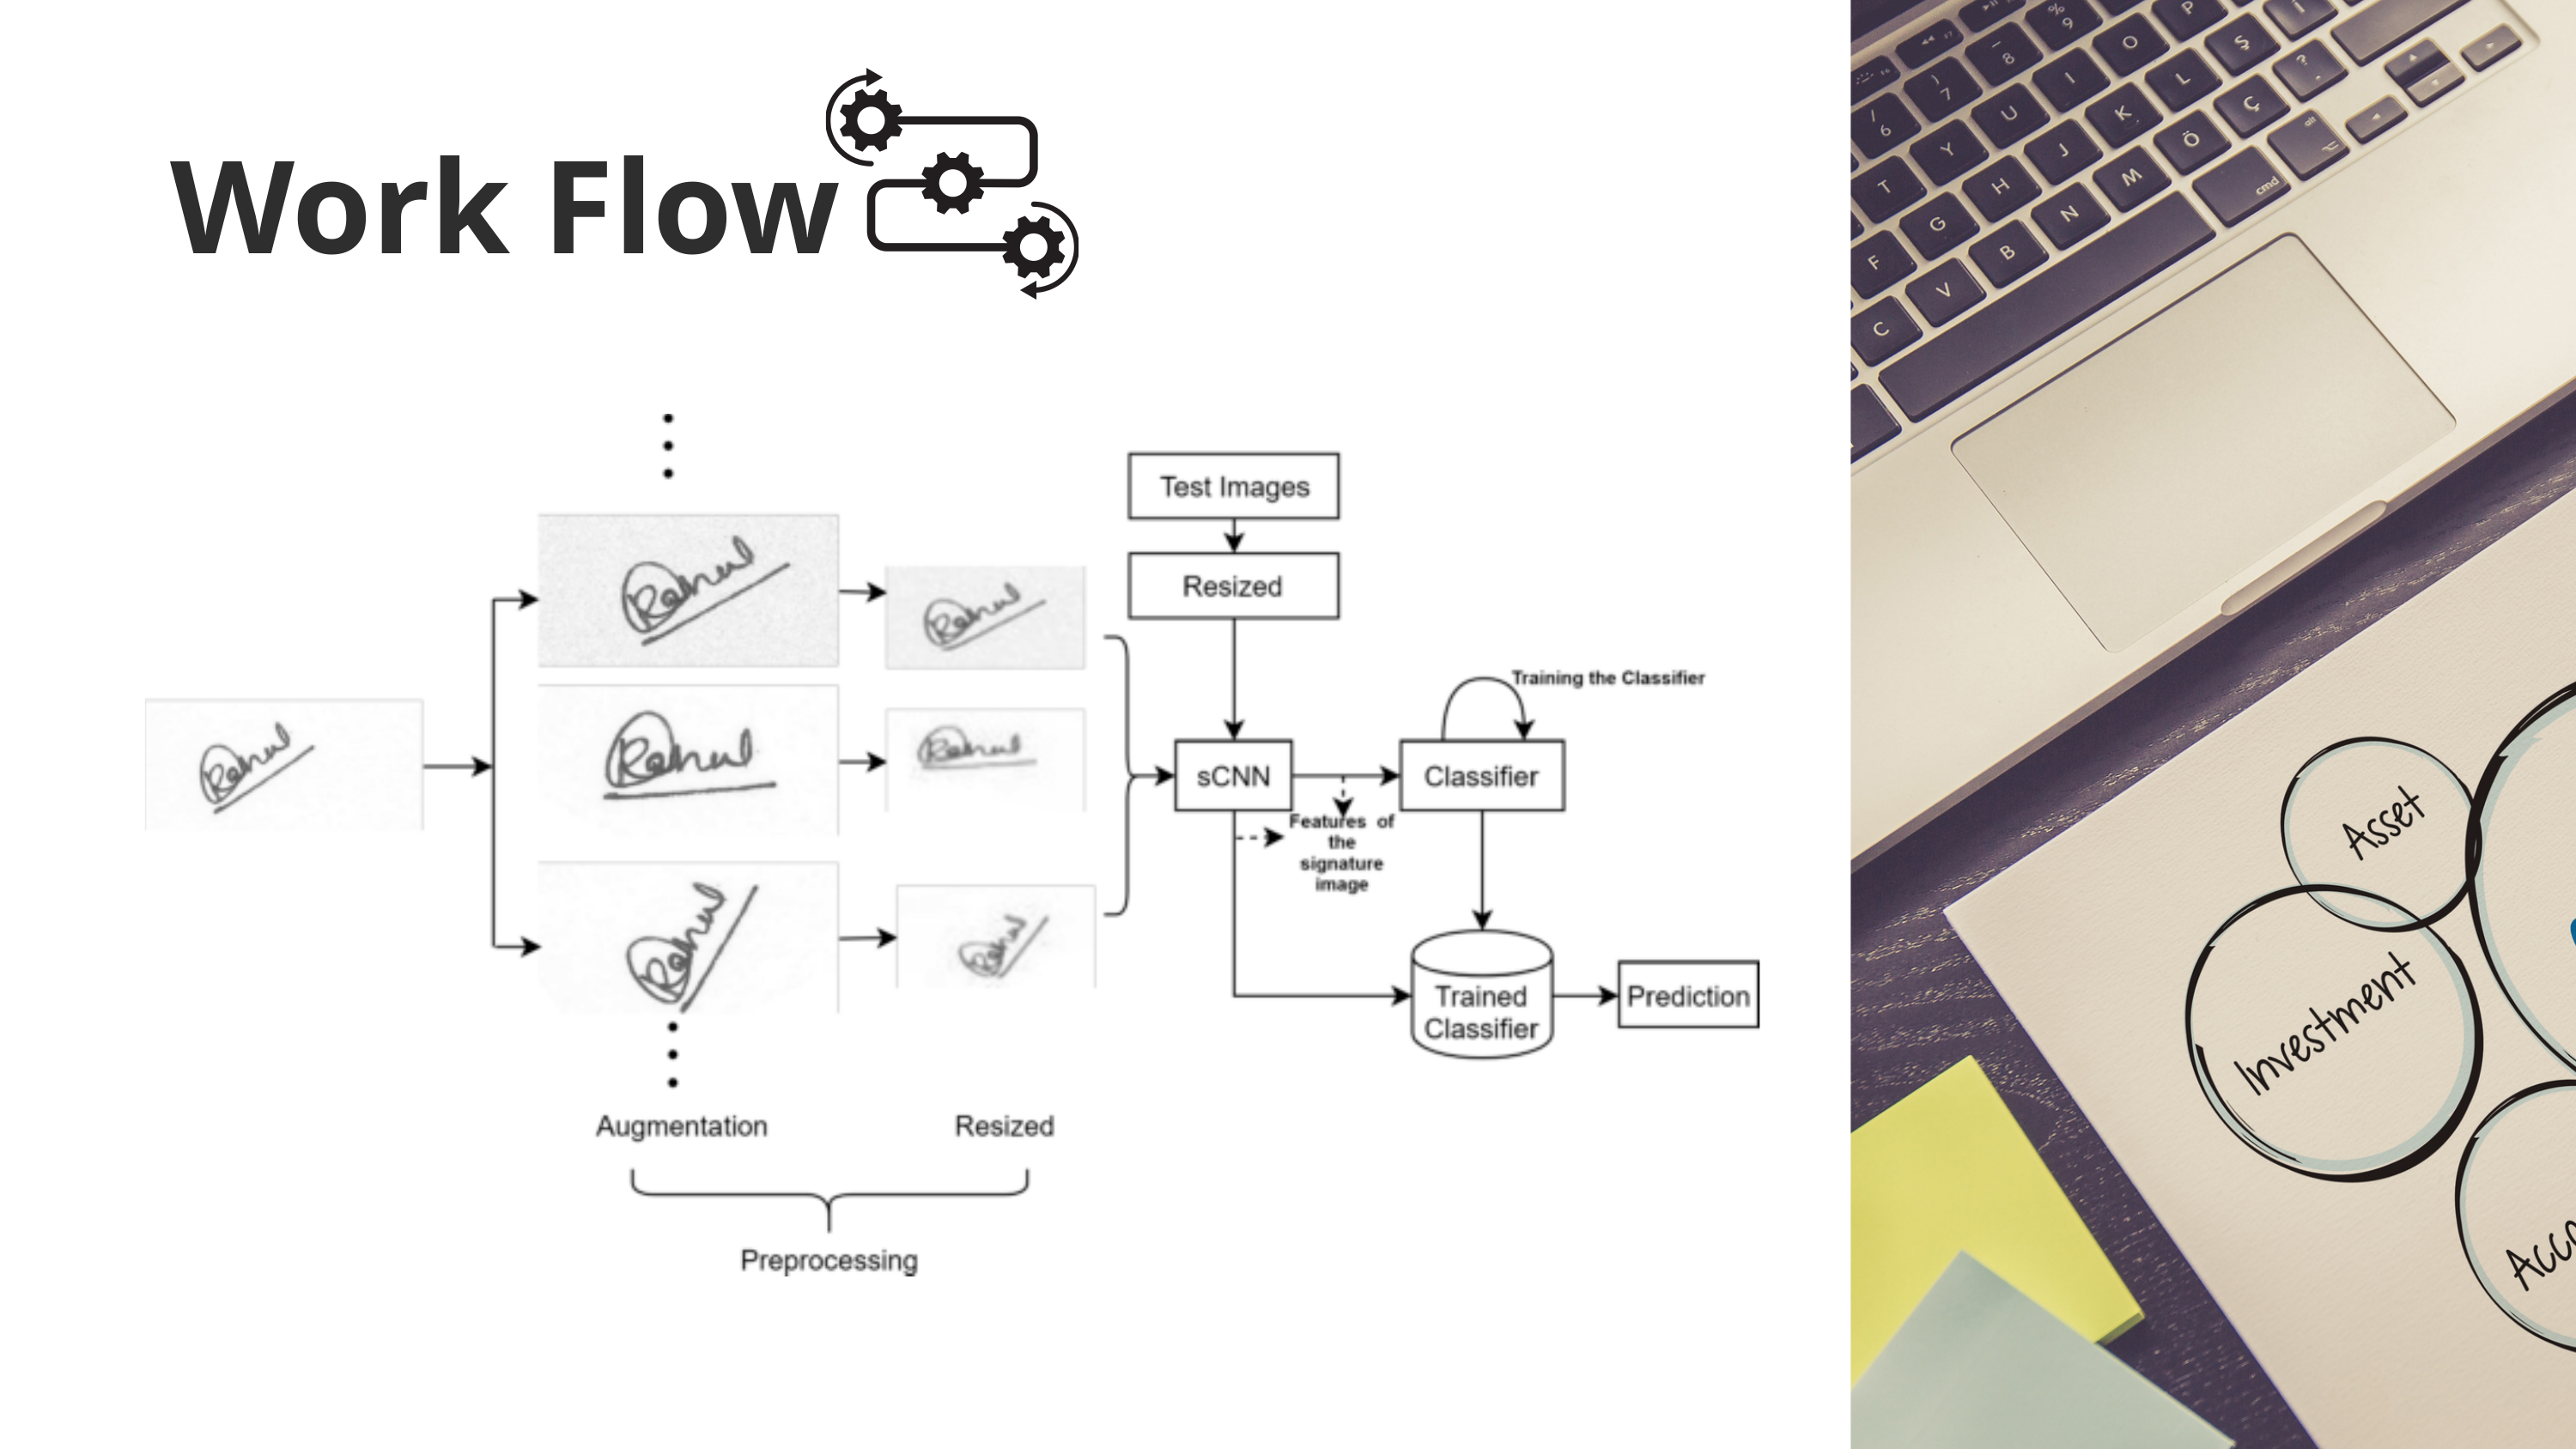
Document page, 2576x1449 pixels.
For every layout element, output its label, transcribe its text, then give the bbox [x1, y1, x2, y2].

text_box Work Flow [170, 124, 1880, 280]
text_box [825, 280, 1079, 300]
text_box [144, 414, 1760, 1276]
text_box [825, 68, 1079, 124]
text_box [1850, 0, 2576, 1449]
